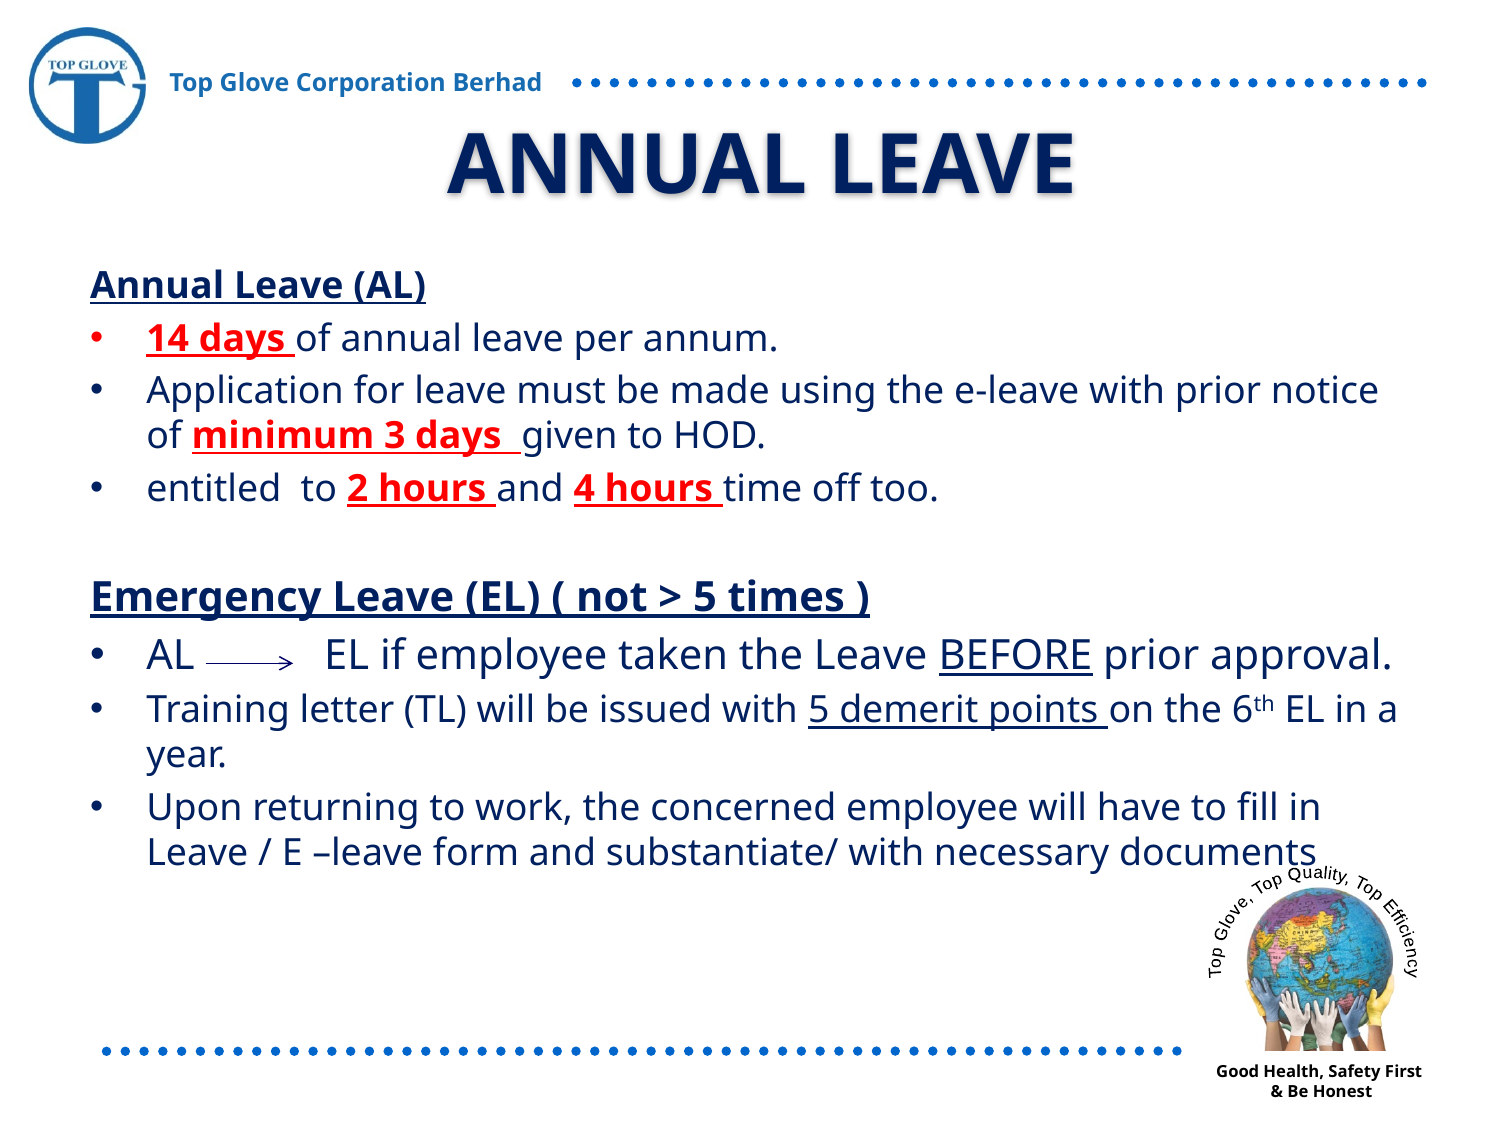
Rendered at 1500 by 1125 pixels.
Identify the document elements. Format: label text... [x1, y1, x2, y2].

text_box Annual Leave (AL) 14 days of annual leave per annum. Application for leave must be made using the e-leave with prior notice of minimum 3 days given to HOD. entitled to 2 hours and 4 hours time off too. Emergency Leave (EL) ( not > 5 times ) AL EL if employee taken the Leave BEFORE prior approval. Training letter (TL) will be issued with 5 demerit points on the 6th EL in a year. Upon returning to work, the concerned employee will have to fill in Leave / E –leave form and substantiate/ with necessary documents [74, 253, 1425, 997]
picture [1239, 997, 1403, 1051]
picture [28, 27, 146, 144]
text_box ANNUAL LEAVE [87, 66, 1438, 254]
